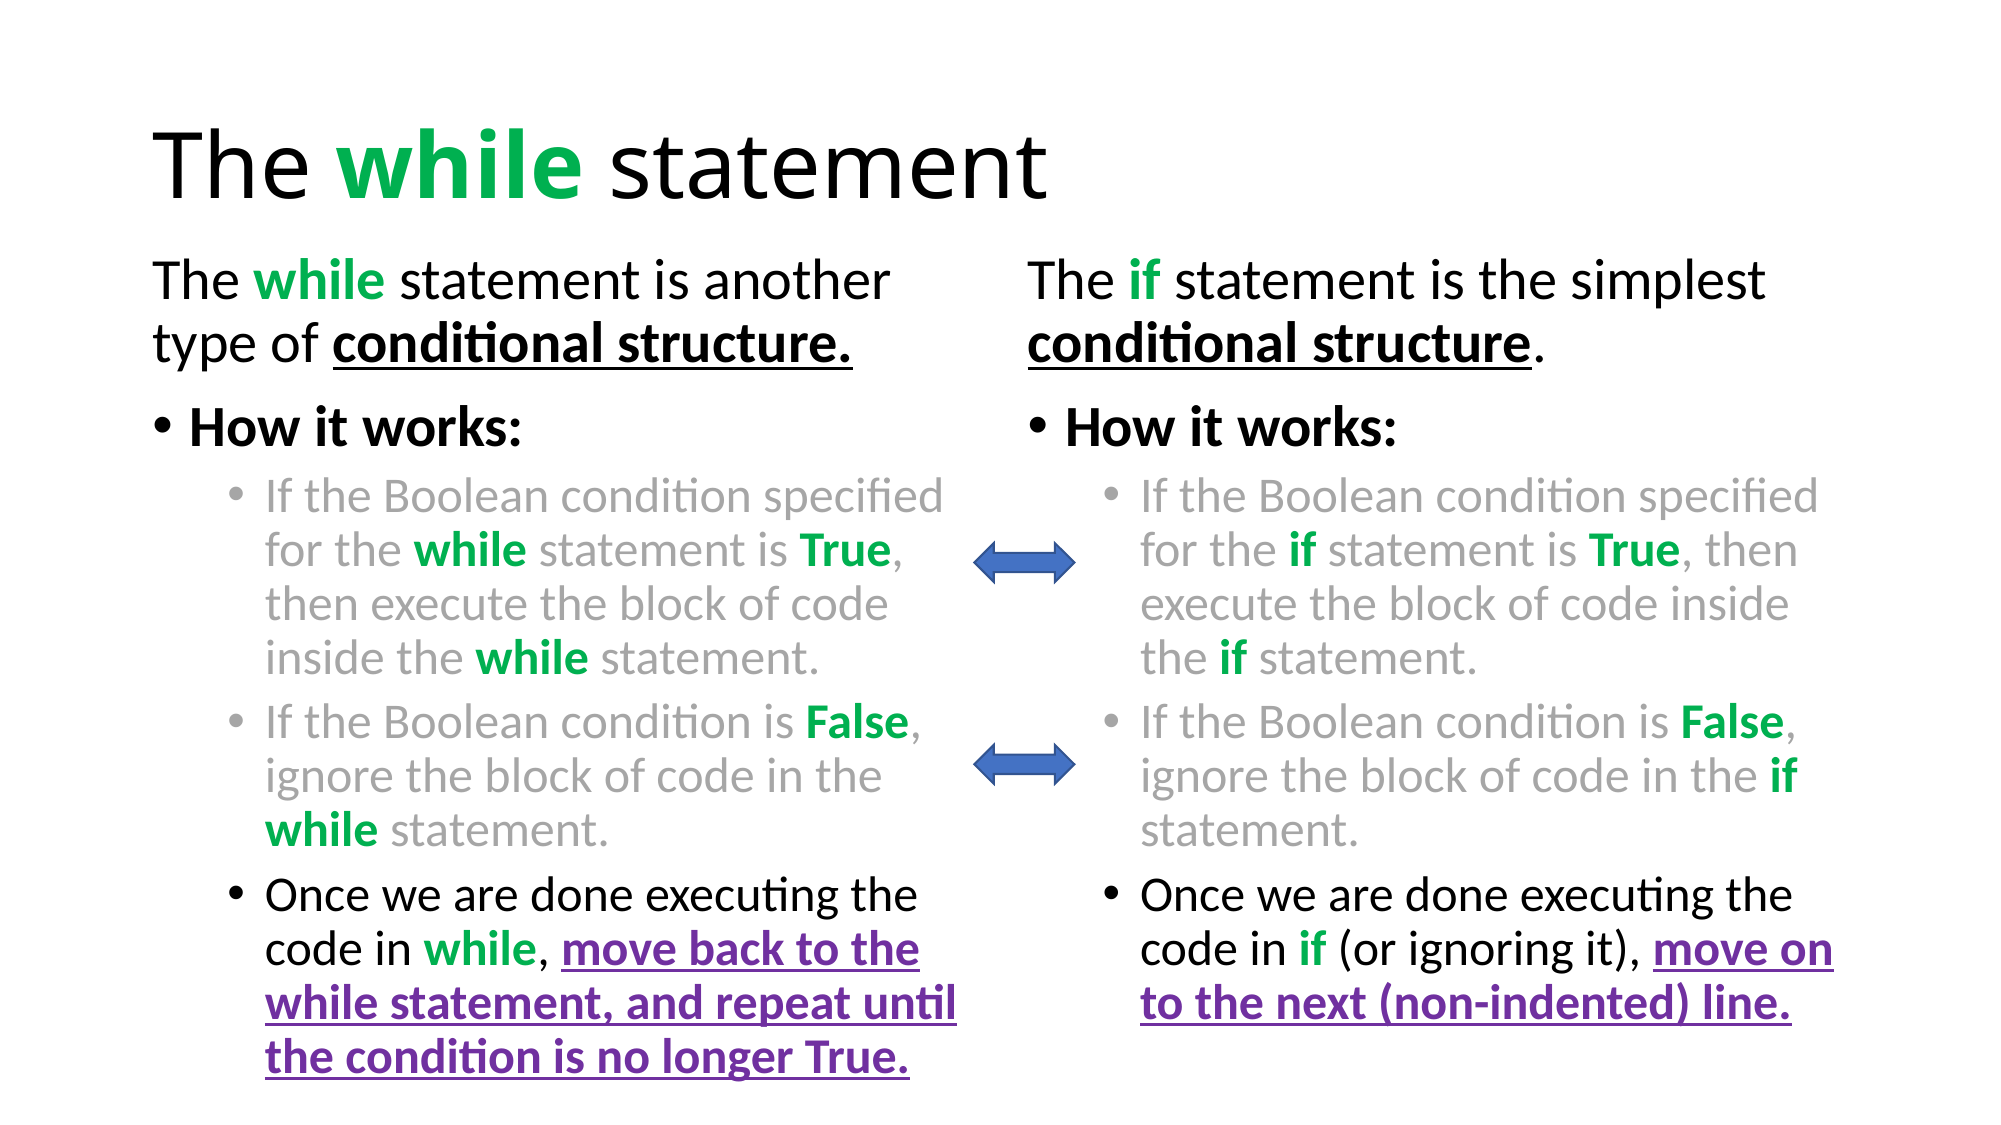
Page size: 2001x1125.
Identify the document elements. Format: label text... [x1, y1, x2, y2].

list The while statement is another type of conditional structure. How it works: If the Boolean condition specified for the while statement is True, then execute the block of code inside the while statement. If the Boolean condition is False, ignore the block of code in the while statement. Once we are done executing the code in while, move back to the while statement, and repeat until the condition is no longer True. [137, 242, 988, 1125]
text_box [972, 742, 1076, 787]
title The while statement [137, 59, 1863, 278]
text_box [972, 540, 1076, 585]
list The if statement is the simplest conditional structure. How it works: If the Boolean condition specified for the if statement is True, then execute the block of code inside the if statement. If the Boolean condition is False, ignore the block of code in the if statement. Once we are done executing the code in if (or ignoring it), move on to the next (non-indented) line. [1012, 242, 1863, 1125]
